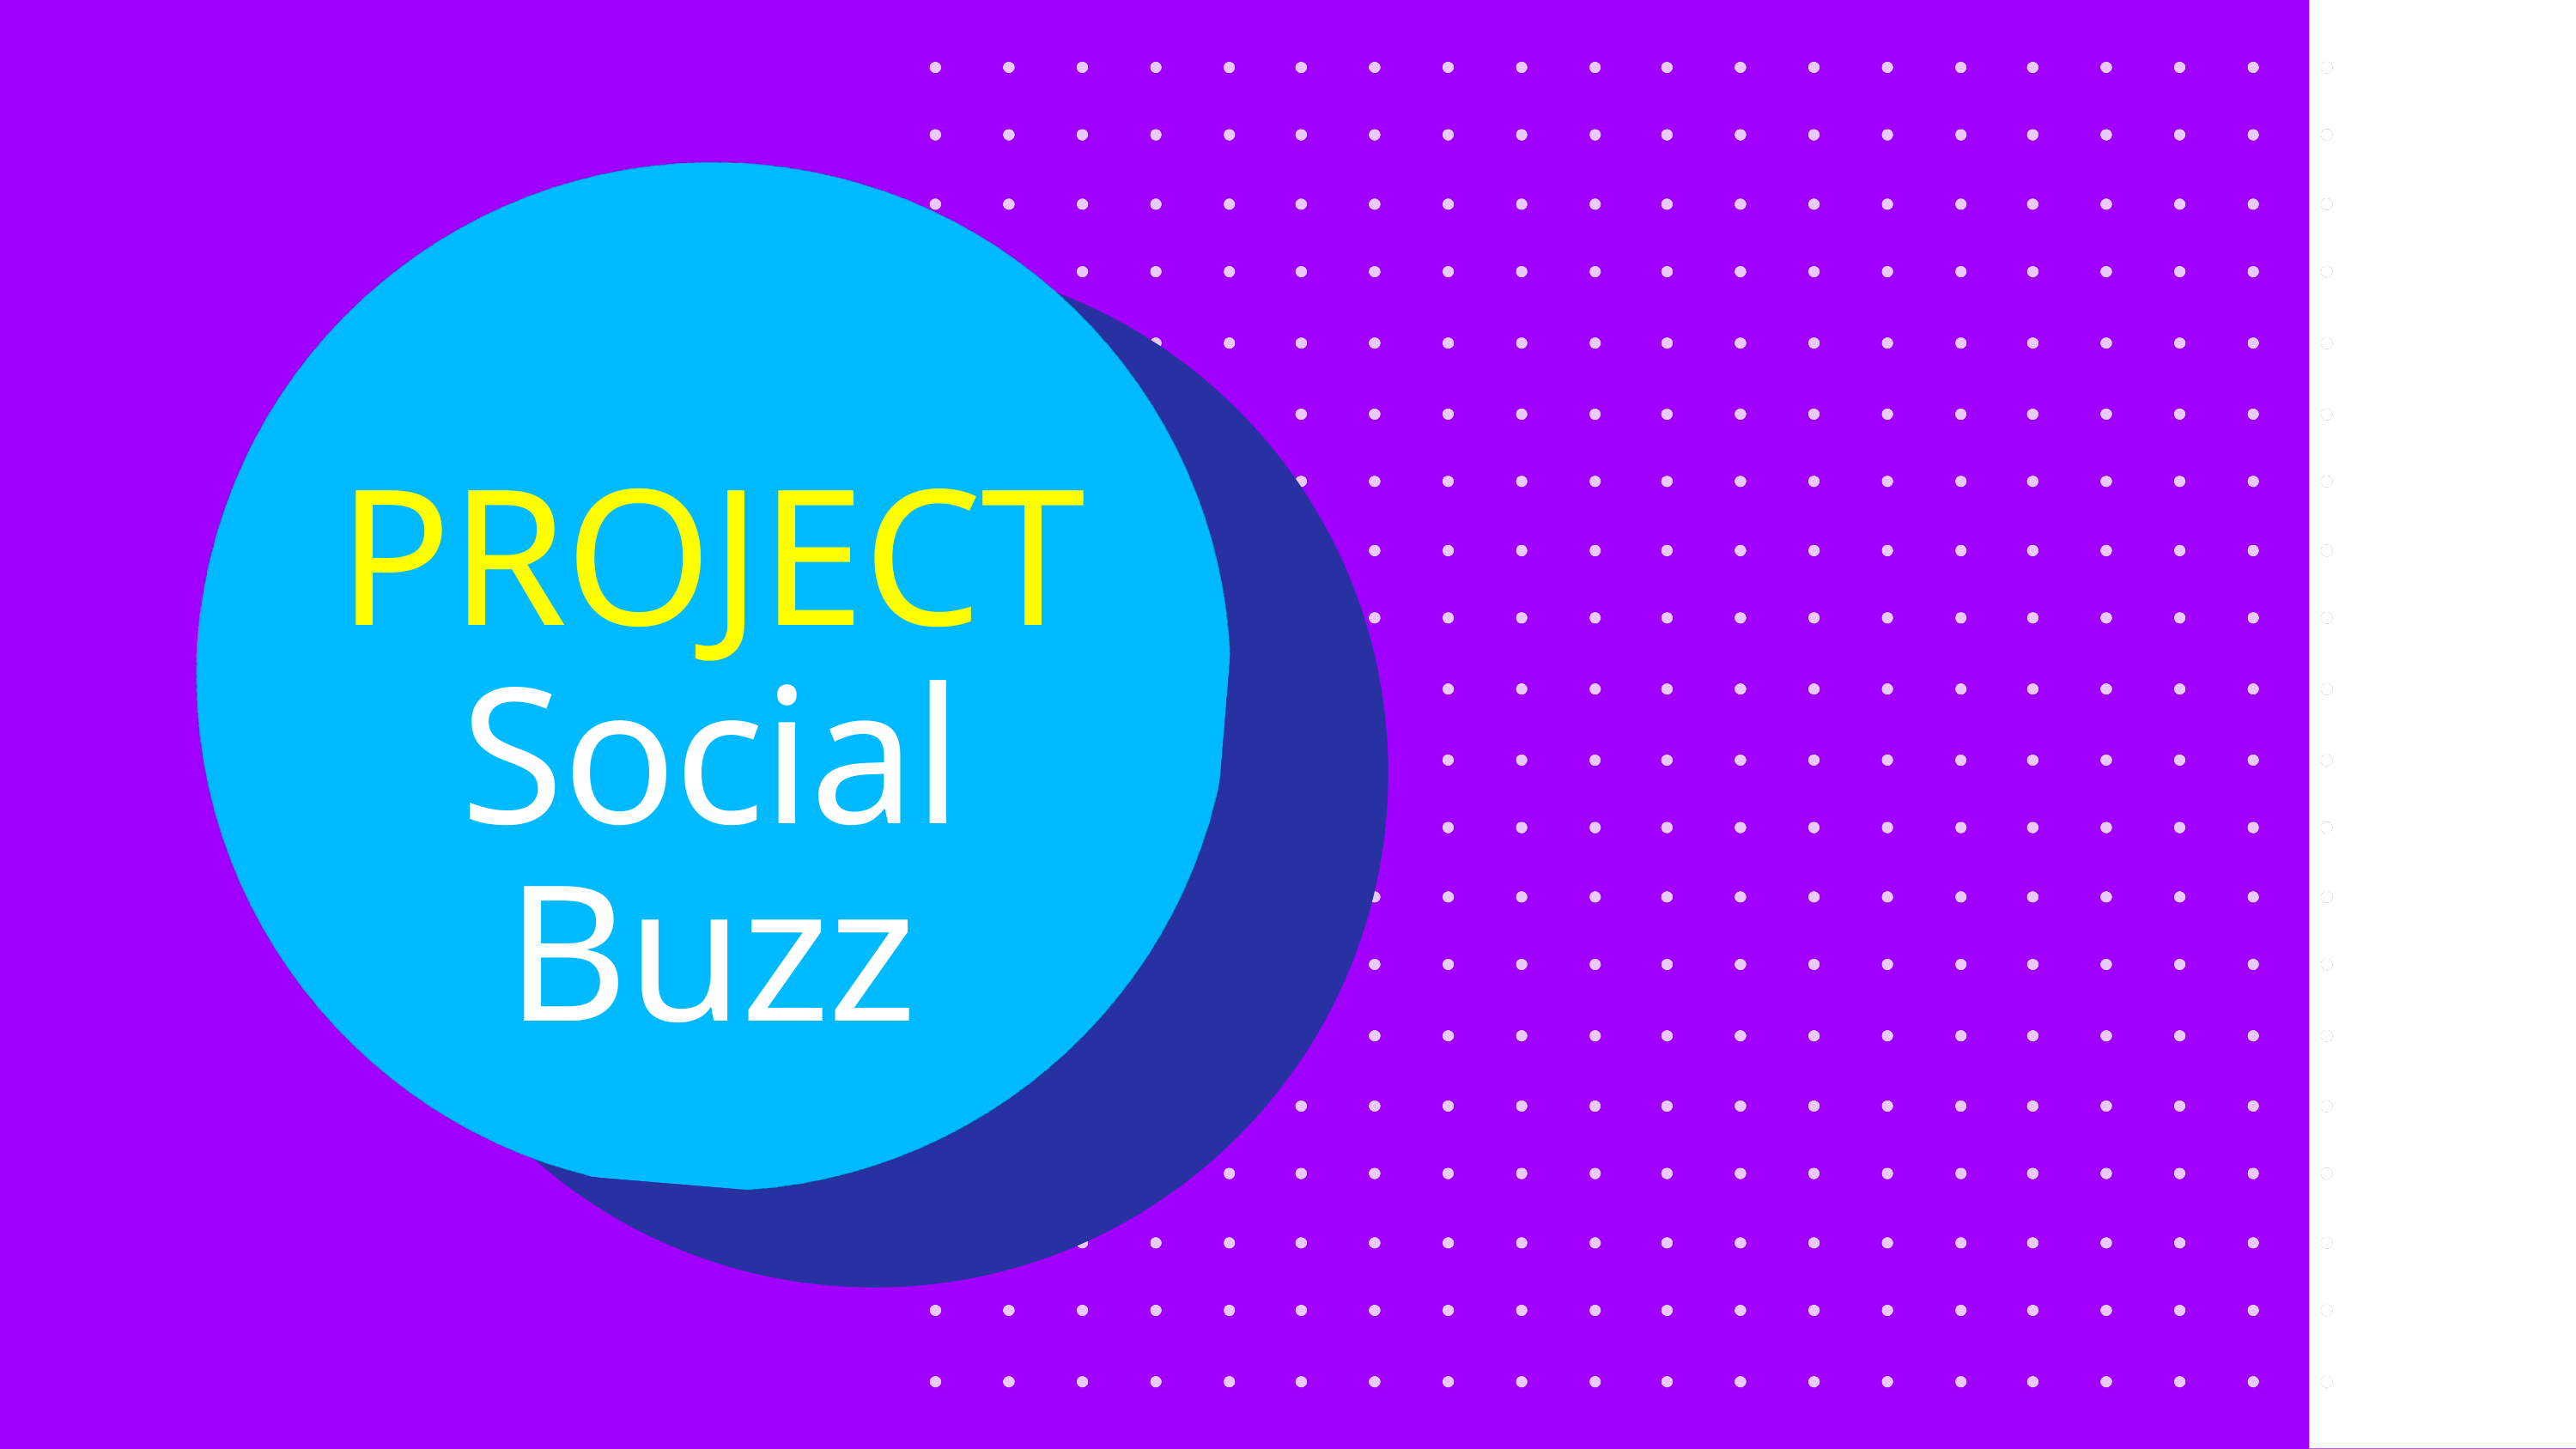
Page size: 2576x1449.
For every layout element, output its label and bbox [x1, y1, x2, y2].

text_box [2309, 0, 2576, 1449]
text_box [155, 115, 1388, 1288]
text_box [921, 57, 2337, 1392]
